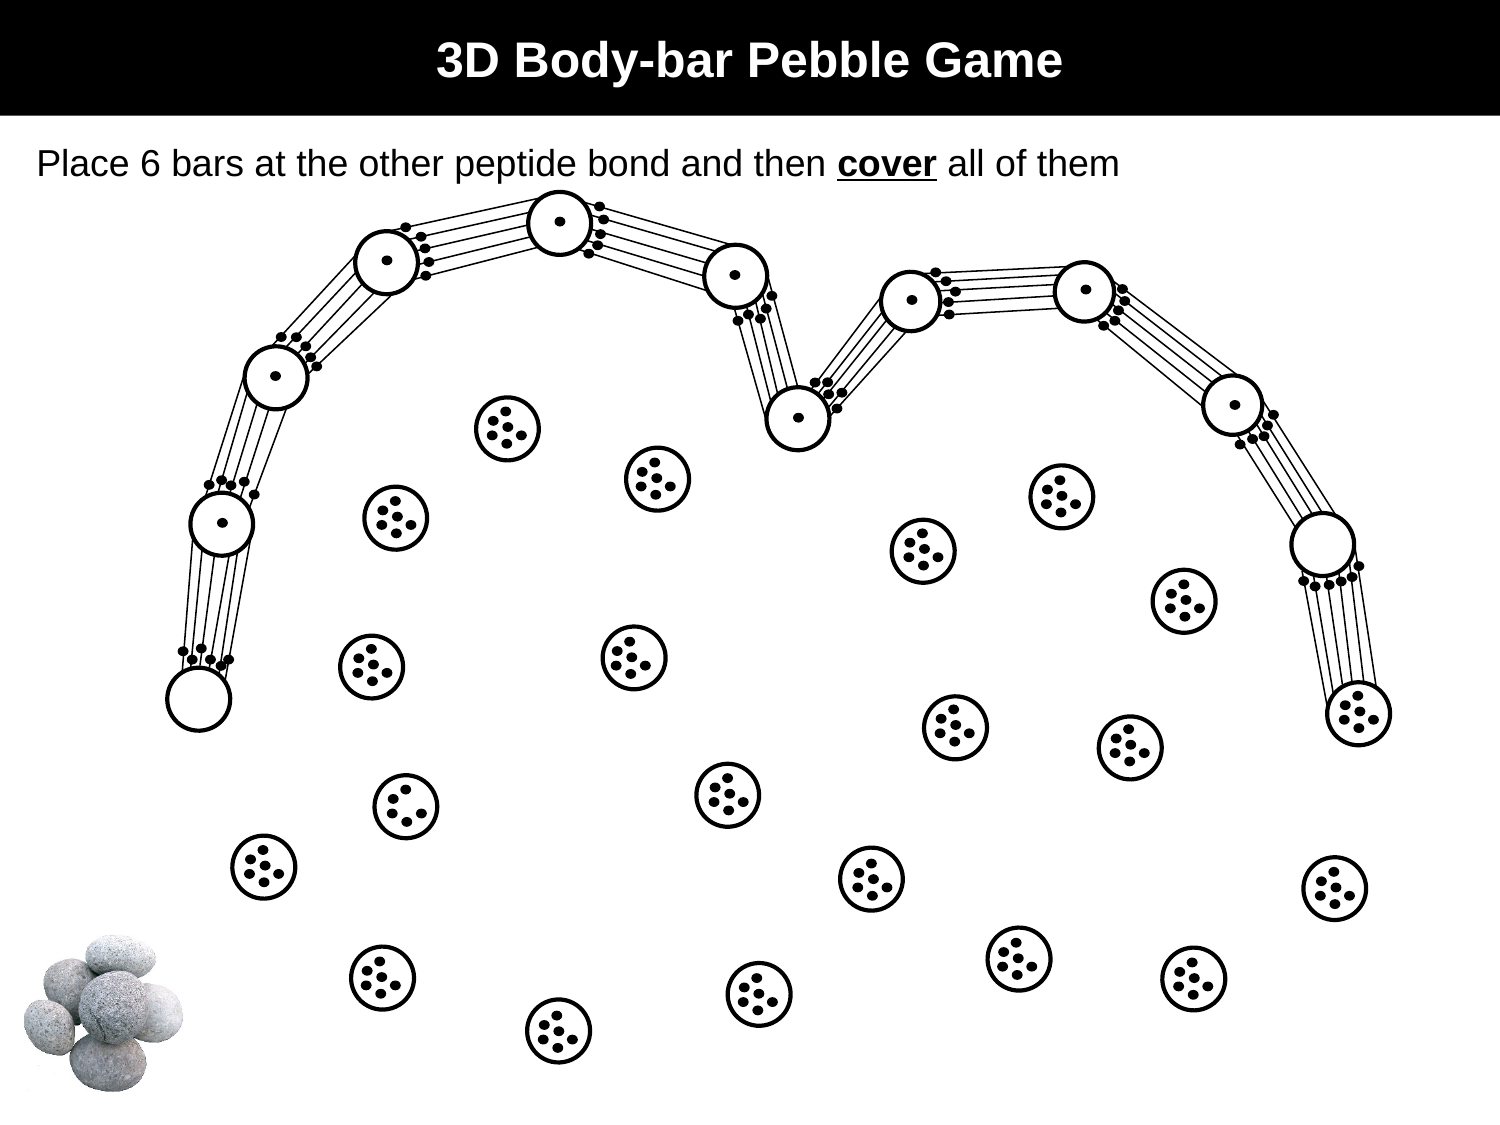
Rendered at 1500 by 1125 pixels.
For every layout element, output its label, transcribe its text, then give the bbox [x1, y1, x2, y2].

text_box [938, 754, 973, 760]
text_box [696, 763, 760, 816]
text_box [611, 626, 666, 683]
text_box [1347, 572, 1357, 582]
text_box [767, 291, 777, 300]
text_box [761, 304, 771, 313]
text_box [487, 406, 527, 449]
text_box [216, 661, 226, 671]
text_box [351, 946, 415, 1010]
text_box [941, 282, 951, 286]
text_box [1291, 513, 1355, 577]
text_box [766, 387, 830, 451]
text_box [1339, 691, 1379, 733]
text_box [1235, 440, 1245, 449]
text_box [527, 999, 591, 1053]
text_box [594, 202, 605, 211]
text_box [881, 271, 941, 332]
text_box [738, 973, 778, 1015]
text_box [1268, 410, 1279, 419]
text_box [931, 268, 941, 277]
text_box [1310, 582, 1320, 591]
text_box [704, 244, 768, 308]
text_box [249, 490, 259, 499]
text_box [190, 492, 254, 556]
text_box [352, 644, 392, 686]
text_box [205, 655, 216, 664]
text_box [204, 480, 214, 490]
text_box [1054, 262, 1115, 322]
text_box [935, 704, 975, 747]
text_box [1030, 465, 1094, 522]
text_box [270, 371, 281, 381]
text_box [943, 297, 954, 302]
text_box [944, 310, 954, 314]
text_box [1324, 580, 1334, 590]
text_box [476, 397, 539, 461]
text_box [636, 458, 676, 500]
text_box [1004, 987, 1034, 991]
text_box [387, 809, 397, 818]
text_box [1113, 306, 1124, 315]
text_box [311, 362, 322, 371]
text_box [1110, 316, 1120, 325]
text_box [1354, 561, 1364, 571]
text_box [528, 192, 592, 255]
text_box [907, 295, 917, 305]
text_box [994, 927, 1051, 985]
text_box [1315, 867, 1355, 909]
text_box [416, 809, 427, 818]
text_box [196, 644, 206, 653]
text_box [1259, 432, 1269, 441]
text_box [424, 257, 434, 267]
picture [24, 922, 190, 1093]
text_box [276, 332, 286, 342]
text_box [793, 413, 804, 422]
text_box [626, 447, 690, 503]
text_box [611, 637, 651, 679]
text_box [178, 647, 188, 656]
text_box [950, 287, 961, 296]
text_box [730, 270, 740, 280]
text_box [1298, 576, 1309, 586]
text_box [1173, 958, 1213, 1000]
text_box [1303, 857, 1367, 909]
text_box [743, 310, 754, 319]
text_box [733, 316, 743, 325]
text_box [374, 775, 438, 839]
text_box [1120, 296, 1130, 306]
text_box [592, 241, 603, 250]
text_box [1327, 682, 1391, 735]
text_box [840, 847, 903, 899]
text_box [1081, 285, 1091, 294]
text_box [364, 486, 428, 539]
text_box [822, 378, 833, 387]
text_box [727, 963, 791, 1016]
text_box [291, 333, 302, 342]
text_box [931, 696, 987, 750]
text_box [1165, 579, 1205, 621]
text_box [1336, 577, 1346, 586]
text_box [1098, 321, 1109, 330]
text_box [905, 576, 943, 583]
text_box [388, 794, 398, 804]
text_box [837, 388, 847, 397]
text_box [340, 635, 404, 688]
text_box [1110, 724, 1150, 766]
text_box [223, 655, 234, 664]
text_box [810, 378, 820, 387]
text_box [823, 390, 834, 399]
text_box [755, 314, 766, 323]
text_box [1041, 475, 1081, 517]
text_box [226, 481, 236, 490]
text_box [244, 346, 308, 410]
text_box [416, 232, 426, 241]
text_box [1098, 716, 1162, 770]
text_box [645, 507, 673, 511]
text_box [352, 692, 390, 699]
text_box [421, 271, 431, 280]
text_box [355, 231, 418, 295]
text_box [903, 528, 943, 570]
text_box [301, 342, 311, 351]
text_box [538, 1011, 578, 1053]
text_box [376, 496, 416, 538]
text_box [997, 938, 1037, 980]
text_box [891, 519, 955, 572]
text_box [1262, 421, 1273, 430]
text_box [1247, 434, 1258, 444]
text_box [709, 773, 749, 815]
text_box [1046, 524, 1078, 529]
text_box [382, 256, 392, 265]
text_box [217, 518, 228, 528]
text_box [401, 223, 411, 232]
text_box [944, 315, 954, 319]
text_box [361, 956, 401, 999]
text_box [402, 817, 412, 827]
text_box [1112, 774, 1148, 780]
text_box [420, 244, 430, 253]
text_box [1152, 569, 1216, 622]
text_box 3D Body-bar Pebble Game [0, 0, 1500, 116]
text_box [239, 477, 249, 486]
text_box [584, 249, 594, 258]
text_box [401, 785, 411, 794]
text_box [598, 215, 609, 224]
text_box [1230, 400, 1240, 410]
text_box [232, 835, 296, 888]
text_box [924, 708, 931, 747]
text_box [595, 229, 606, 239]
text_box [167, 667, 231, 731]
text_box [192, 655, 197, 664]
text_box [987, 943, 992, 976]
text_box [244, 845, 284, 887]
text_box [852, 859, 892, 901]
text_box [305, 353, 316, 362]
text_box [832, 404, 842, 413]
text_box [1162, 947, 1226, 1002]
text_box [1203, 375, 1263, 435]
text_box [1341, 739, 1378, 746]
text_box [555, 217, 565, 226]
text_box [602, 643, 606, 672]
text_box [216, 476, 227, 485]
text_box Place 6 bars at the other peptide bond and then cover all of them [21, 131, 1136, 192]
text_box [1117, 284, 1128, 294]
text_box [941, 277, 951, 281]
